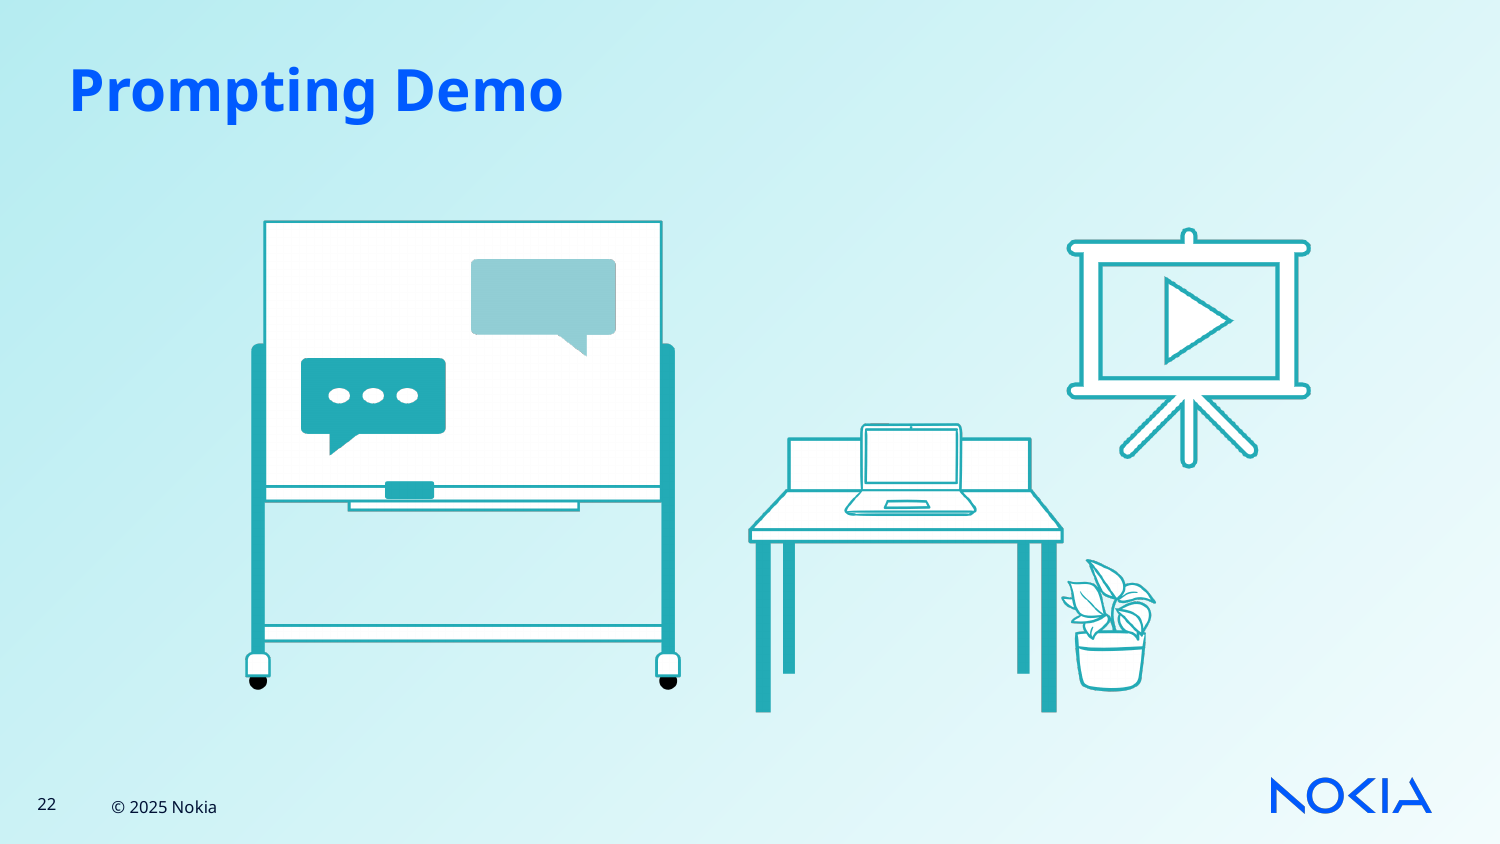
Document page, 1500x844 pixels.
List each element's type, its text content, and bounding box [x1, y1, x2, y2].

title Prompting Demo [68, 52, 1432, 109]
picture [137, 151, 1432, 814]
